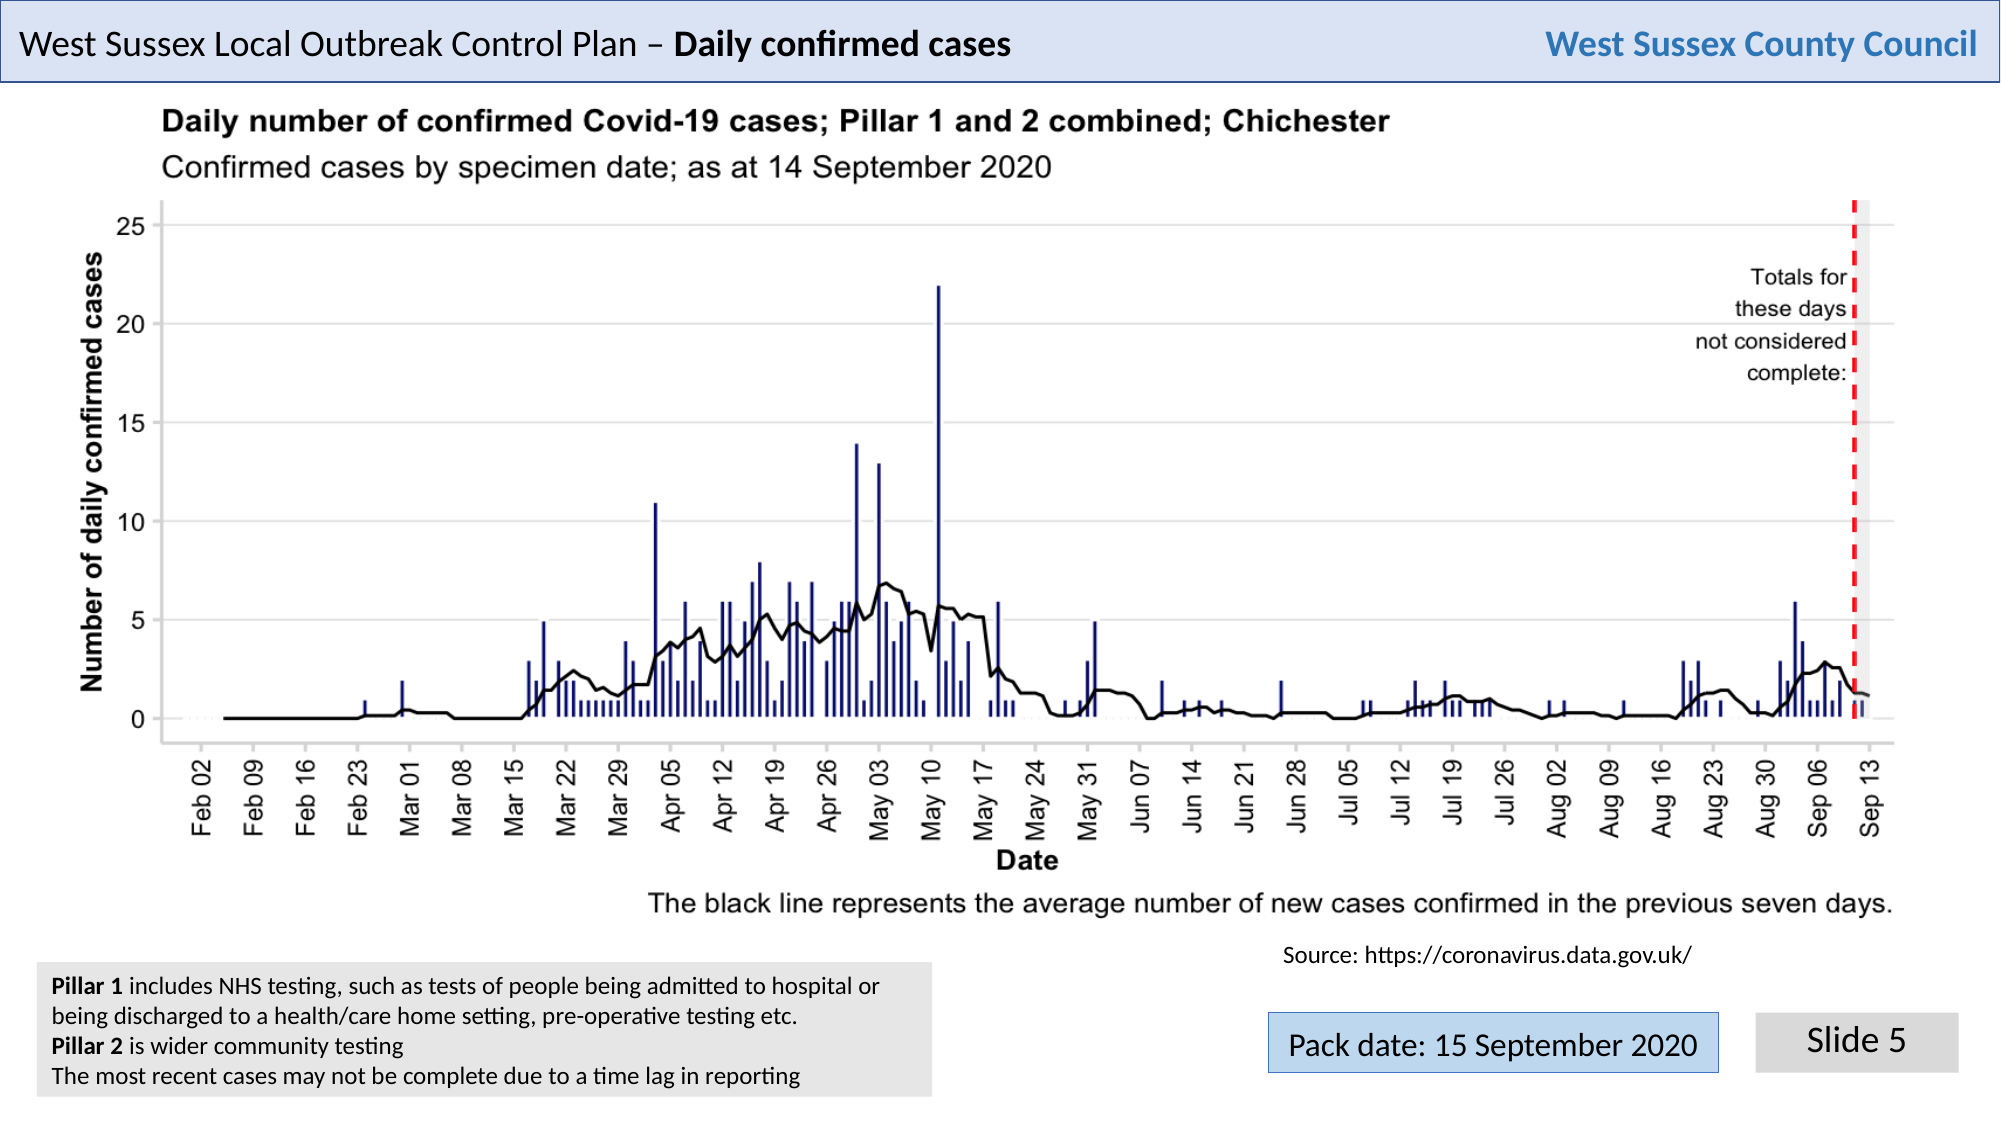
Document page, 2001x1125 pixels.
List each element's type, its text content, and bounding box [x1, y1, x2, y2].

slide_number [1268, 1012, 1719, 1073]
list Slide 5 [1755, 1012, 1959, 1073]
list Source: https://coronavirus.data.gov.uk/ [1268, 935, 1912, 995]
picture [63, 91, 1912, 935]
